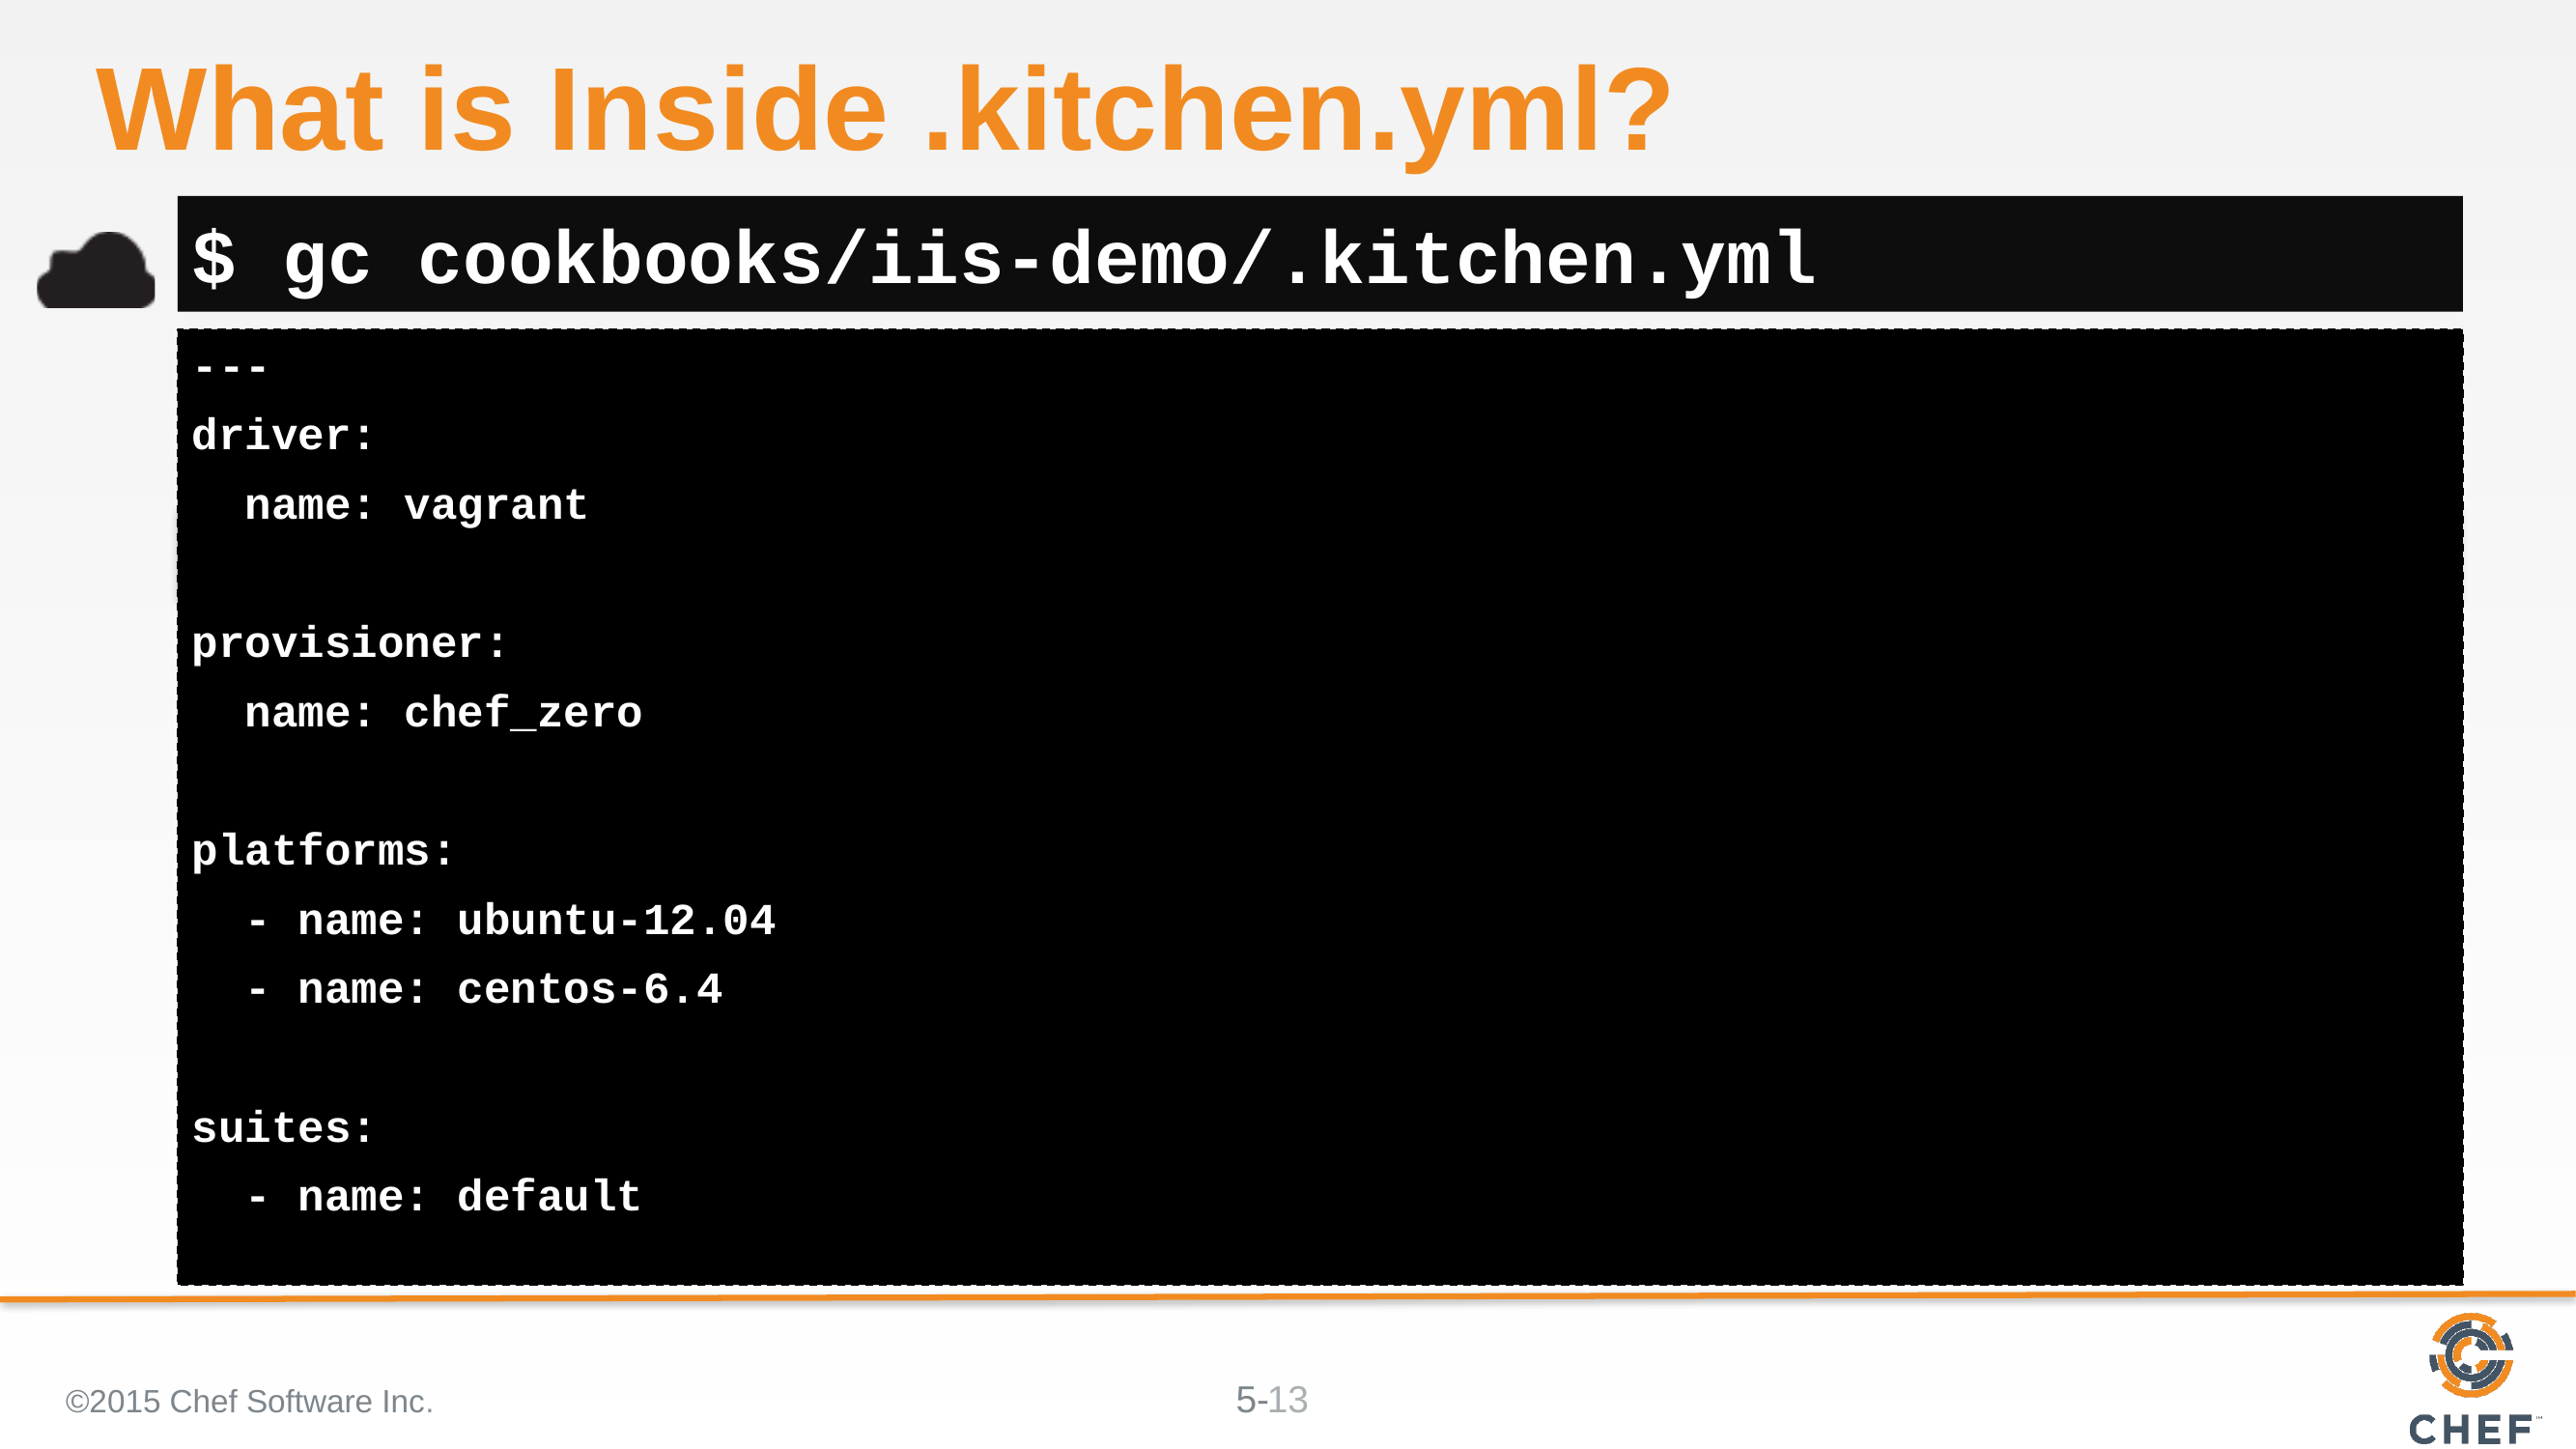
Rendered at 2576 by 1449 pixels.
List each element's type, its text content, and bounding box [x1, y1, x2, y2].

list $ gc cookbooks/iis-demo/.kitchen.yml [177, 195, 2463, 312]
slide_number 13 [998, 1359, 1578, 1437]
list --- driver: name: vagrant provisioner: name: chef_zero platforms: - name: ubuntu-12.04 - name: centos-6.4 suites: - name: default [177, 328, 2464, 1286]
footer ©2015 Chef Software Inc. [51, 1359, 952, 1440]
picture [2399, 1297, 2550, 1449]
title What is Inside .kitchen.yml? [96, 48, 2463, 180]
